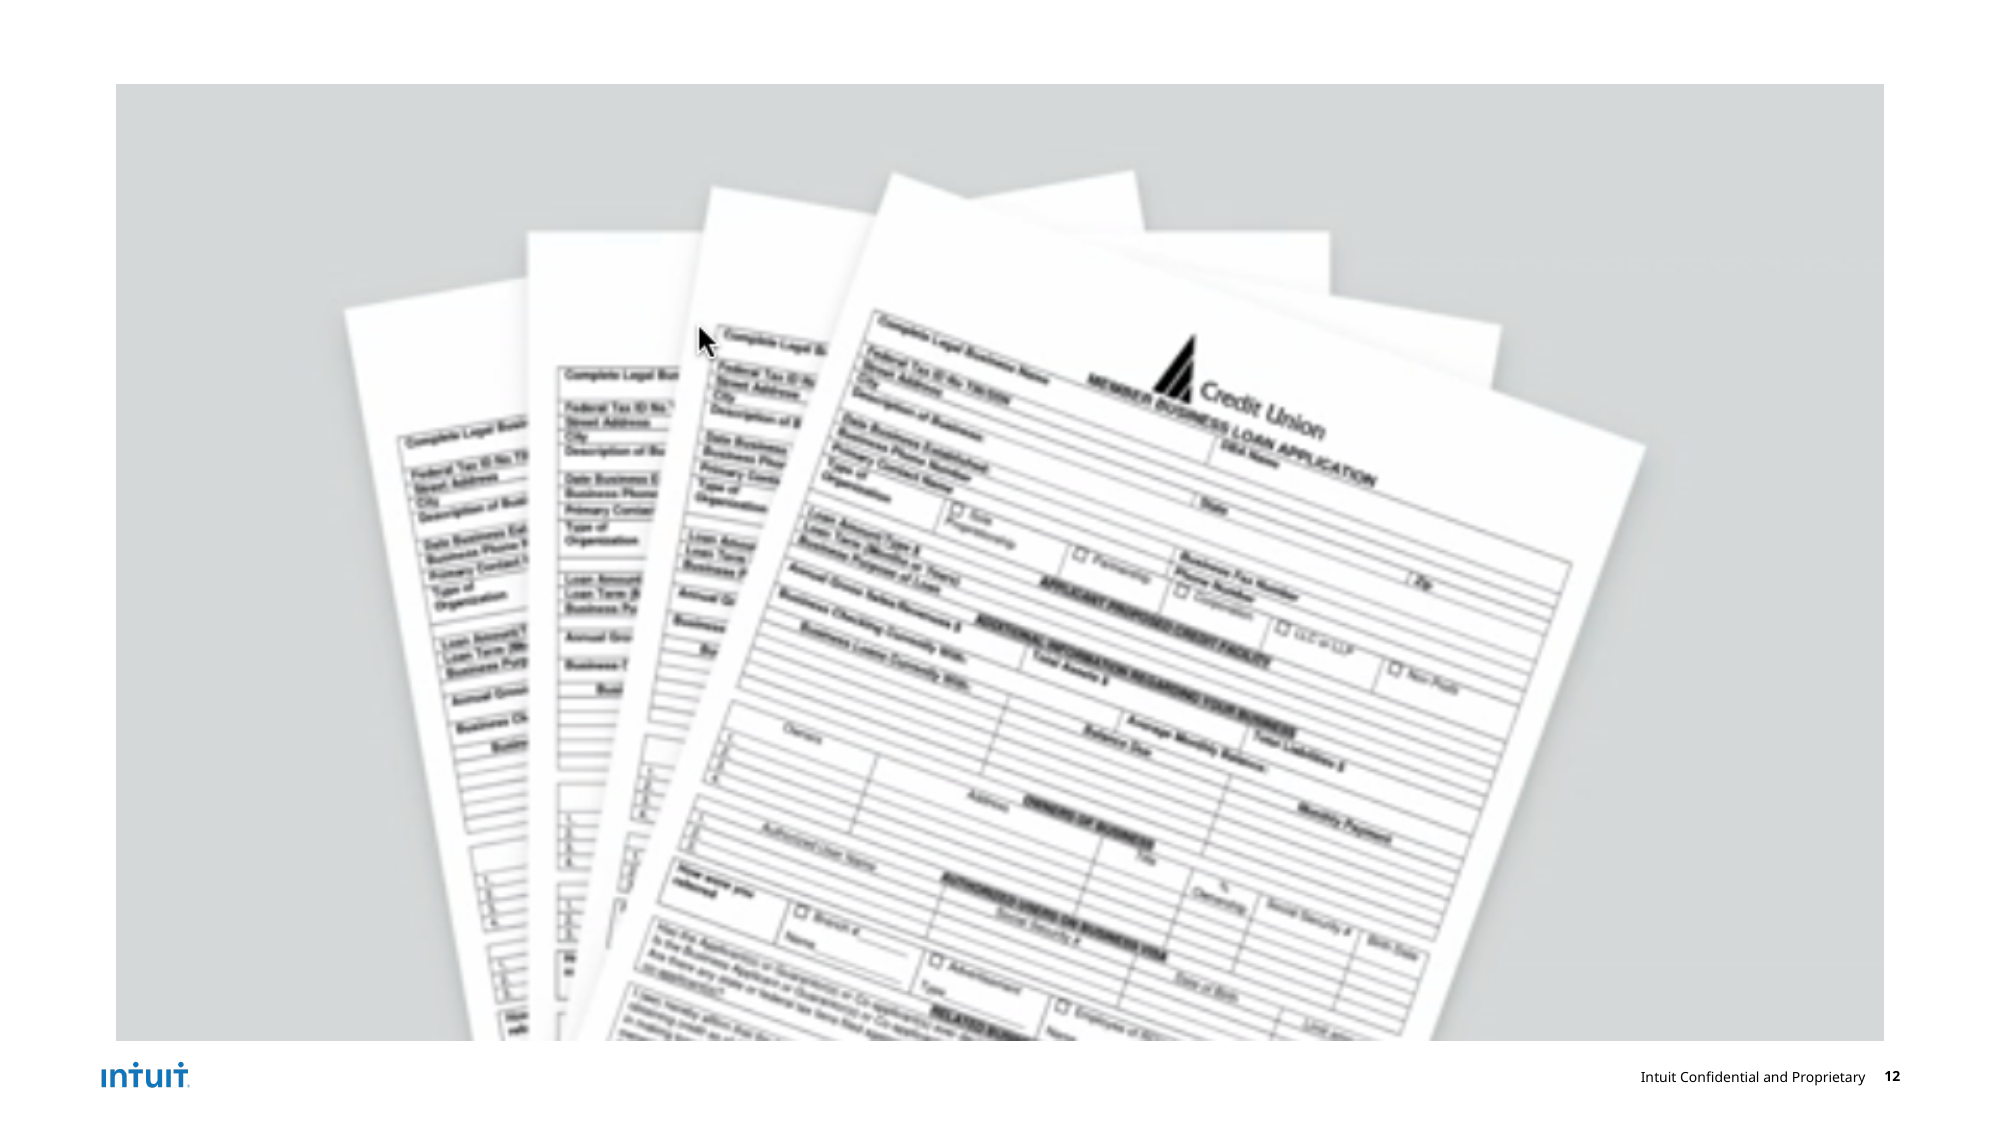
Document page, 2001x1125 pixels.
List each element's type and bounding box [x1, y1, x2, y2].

picture [116, 84, 1884, 1041]
